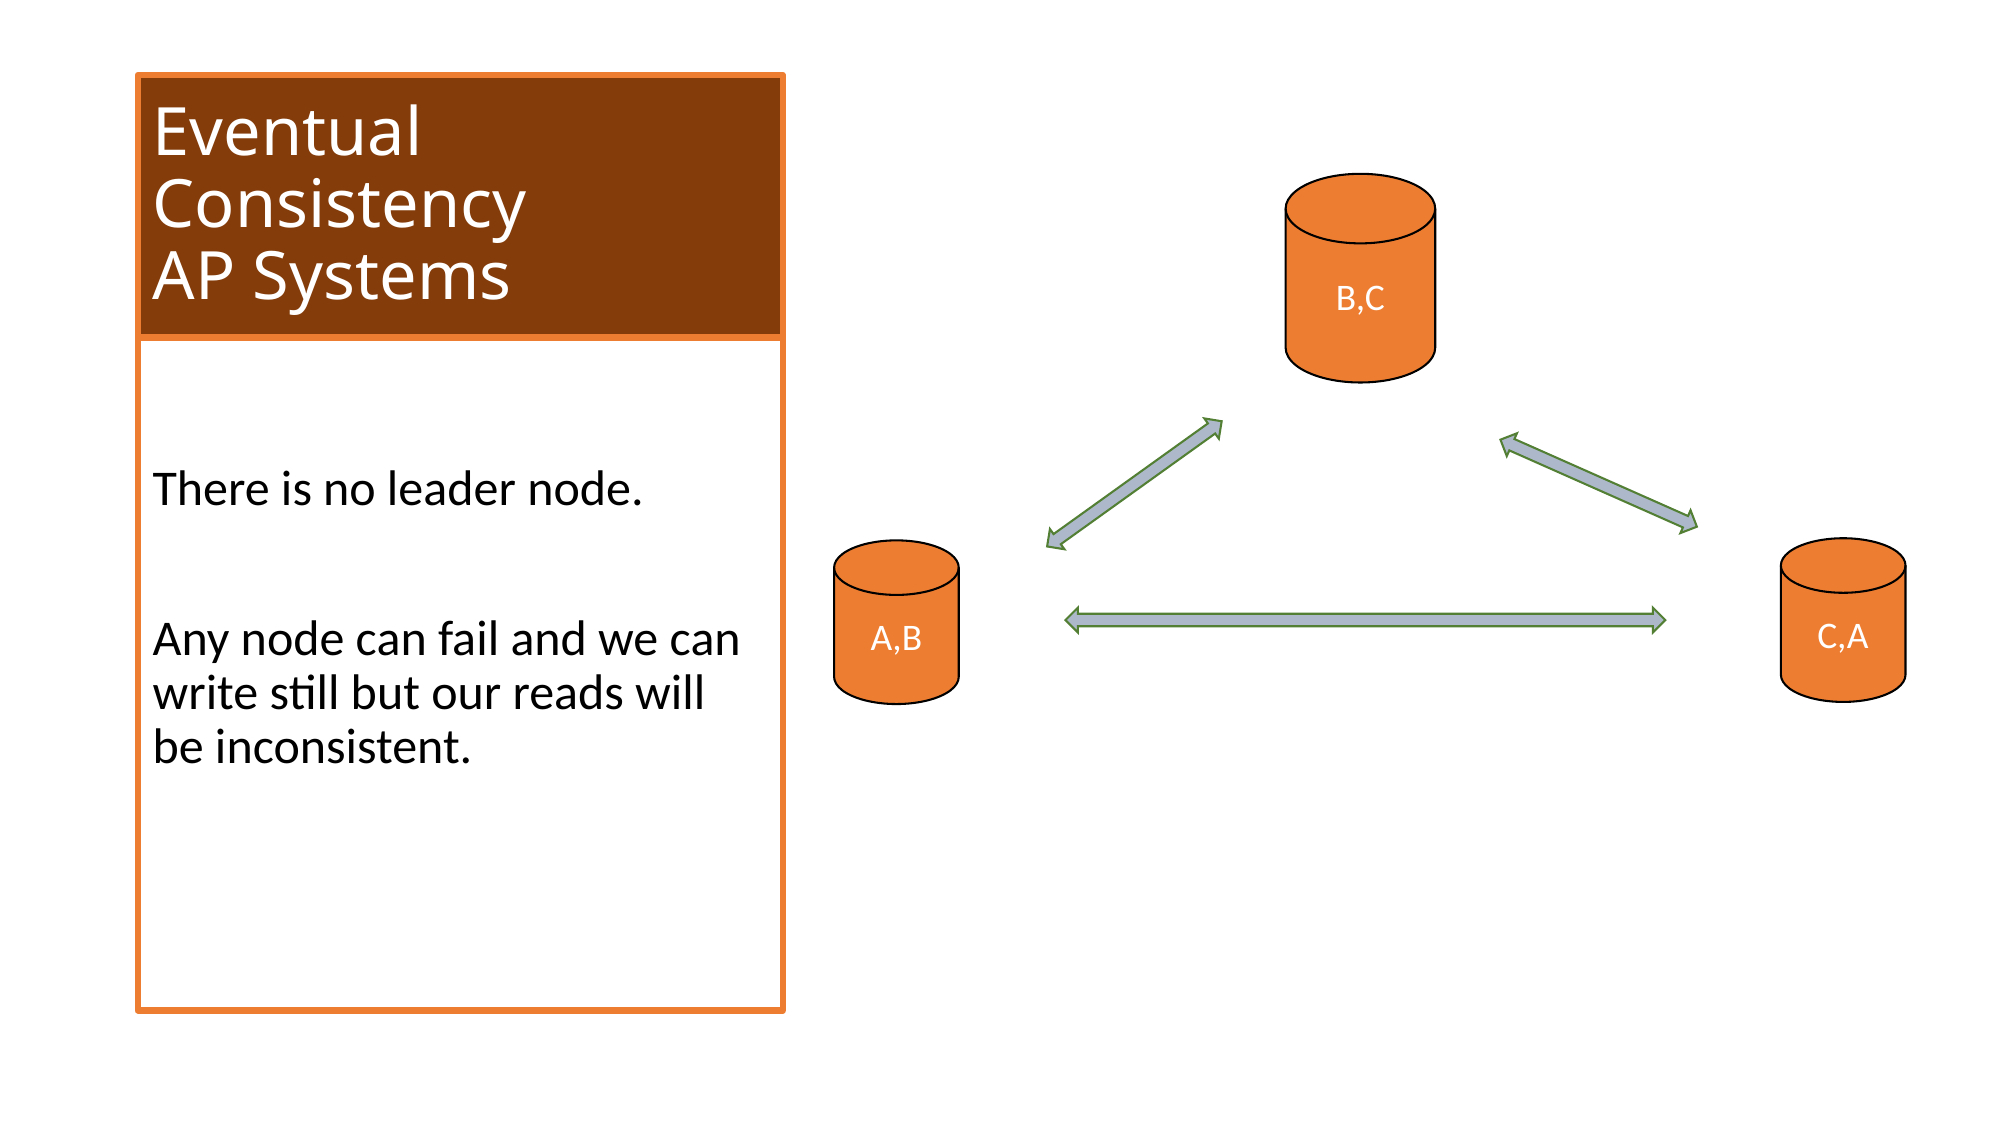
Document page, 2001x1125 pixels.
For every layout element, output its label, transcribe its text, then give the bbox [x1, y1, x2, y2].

text_box [1064, 605, 1667, 635]
text_box A,B [833, 539, 960, 706]
text_box C,A [1779, 537, 1907, 703]
text_box B,C [1284, 172, 1437, 384]
title Eventual Consistency AP Systems [135, 72, 786, 335]
text_box [1045, 416, 1223, 551]
list There is no leader node. Any node can fail and we can write still but our reads will be inconsistent. [135, 334, 786, 1014]
text_box [1499, 431, 1699, 535]
